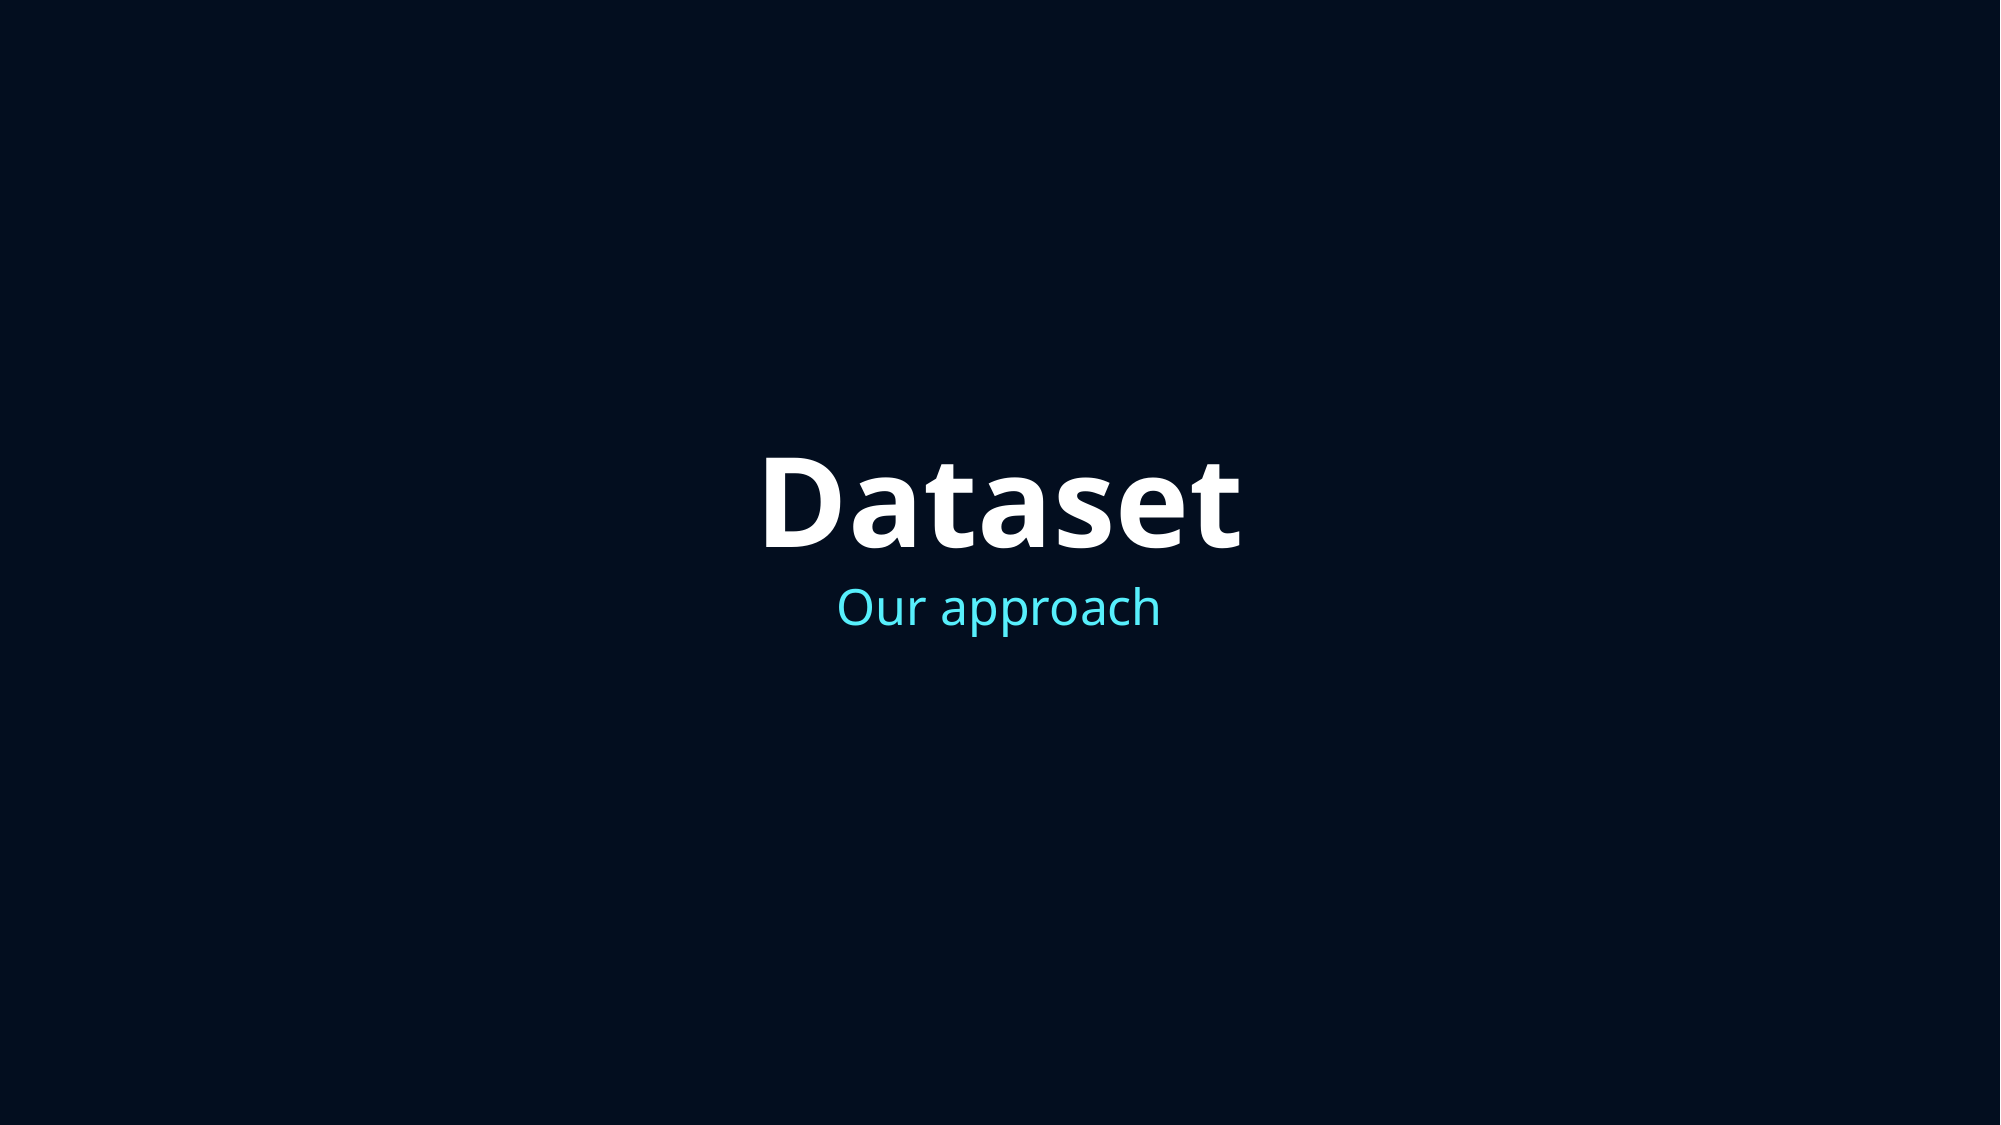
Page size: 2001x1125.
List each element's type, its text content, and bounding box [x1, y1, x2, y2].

subtitle Our approach [249, 574, 1750, 847]
title Dataset [249, 183, 1750, 574]
